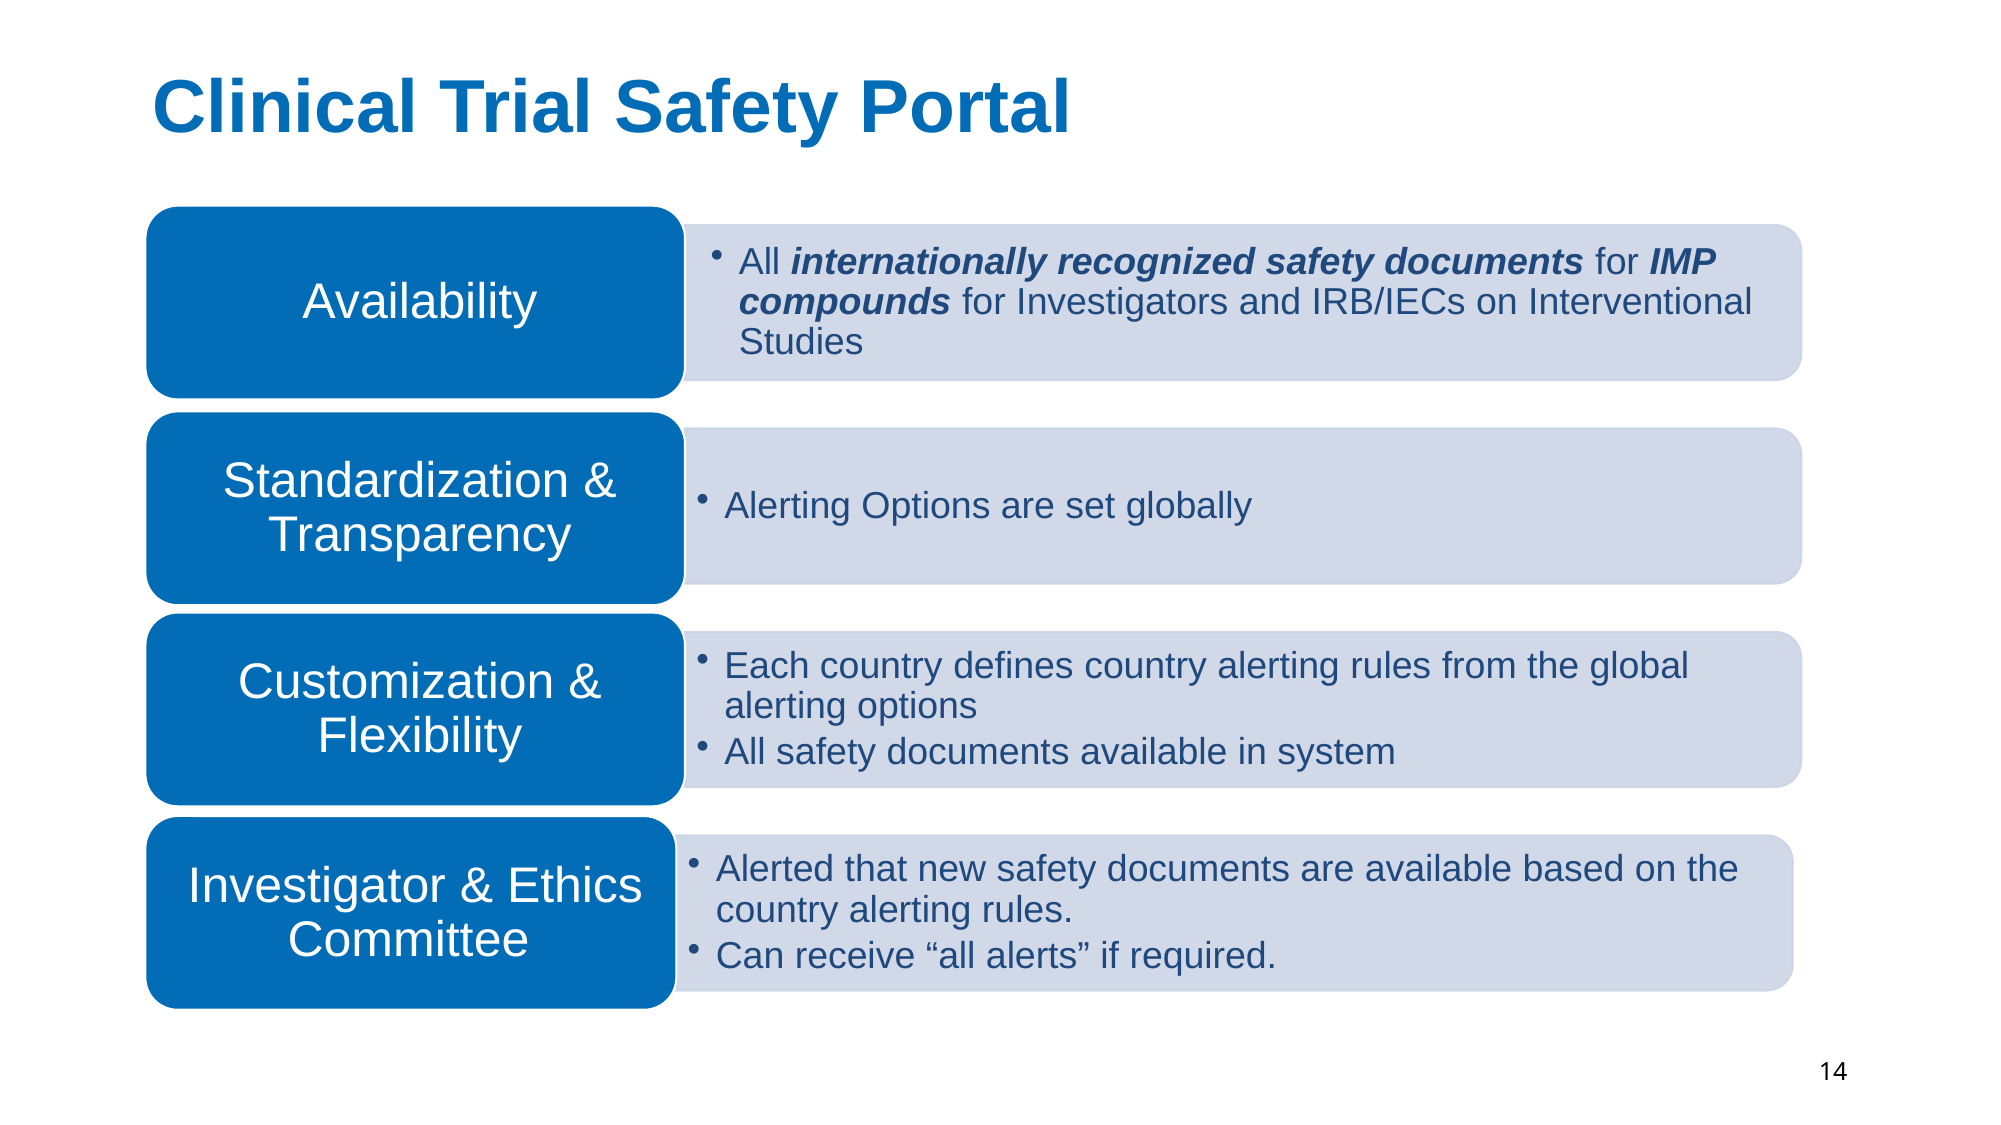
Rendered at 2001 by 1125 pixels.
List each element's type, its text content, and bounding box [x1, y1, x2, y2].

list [101, 205, 1846, 1011]
slide_number 14 [1412, 1042, 1863, 1103]
title Clinical Trial Safety Portal [137, 59, 1863, 173]
